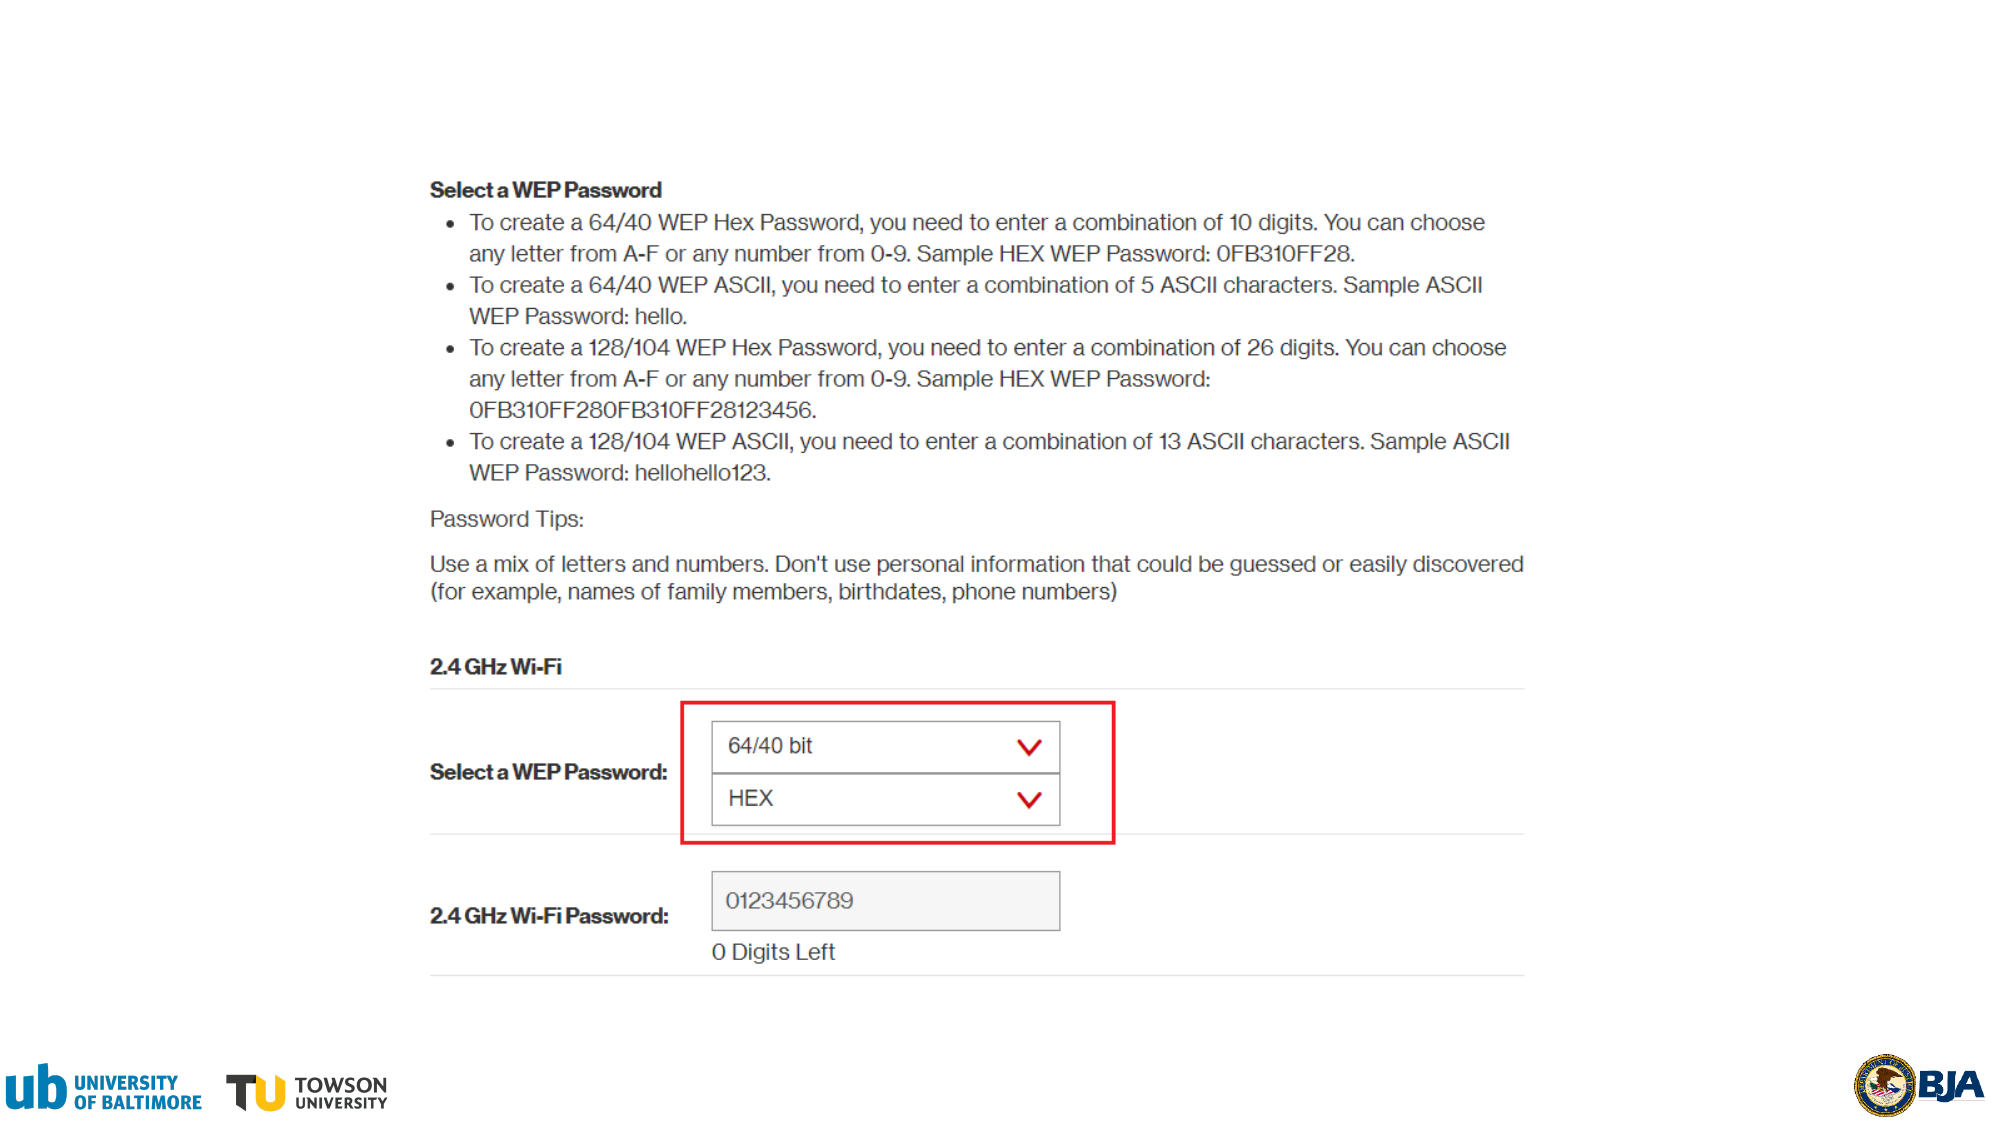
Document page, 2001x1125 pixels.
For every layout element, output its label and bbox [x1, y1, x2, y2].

picture [409, 144, 1591, 981]
picture [1854, 1054, 1986, 1117]
picture [0, 1031, 407, 1125]
